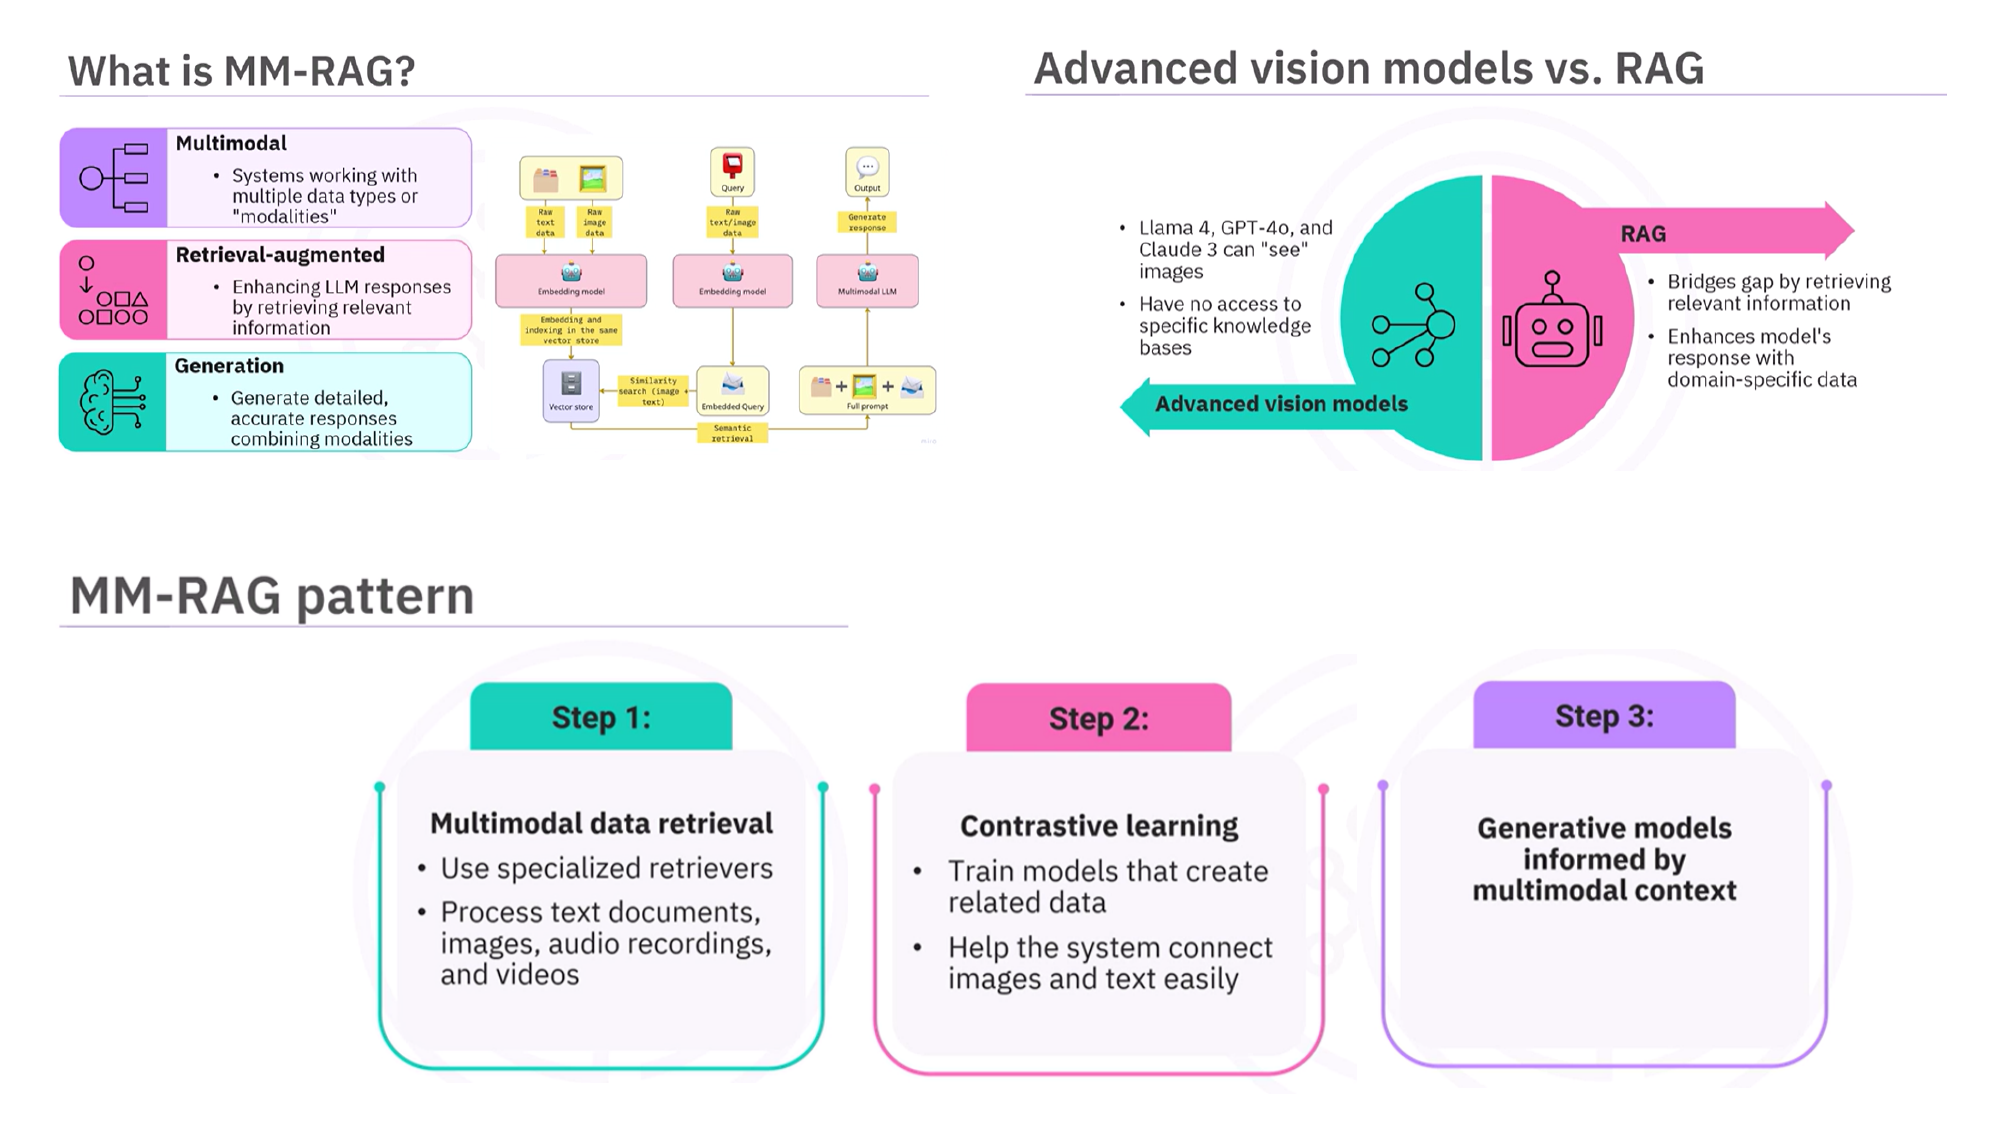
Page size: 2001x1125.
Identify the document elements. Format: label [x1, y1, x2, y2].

picture [53, 36, 954, 460]
picture [41, 551, 1873, 1094]
picture [1012, 36, 1947, 471]
